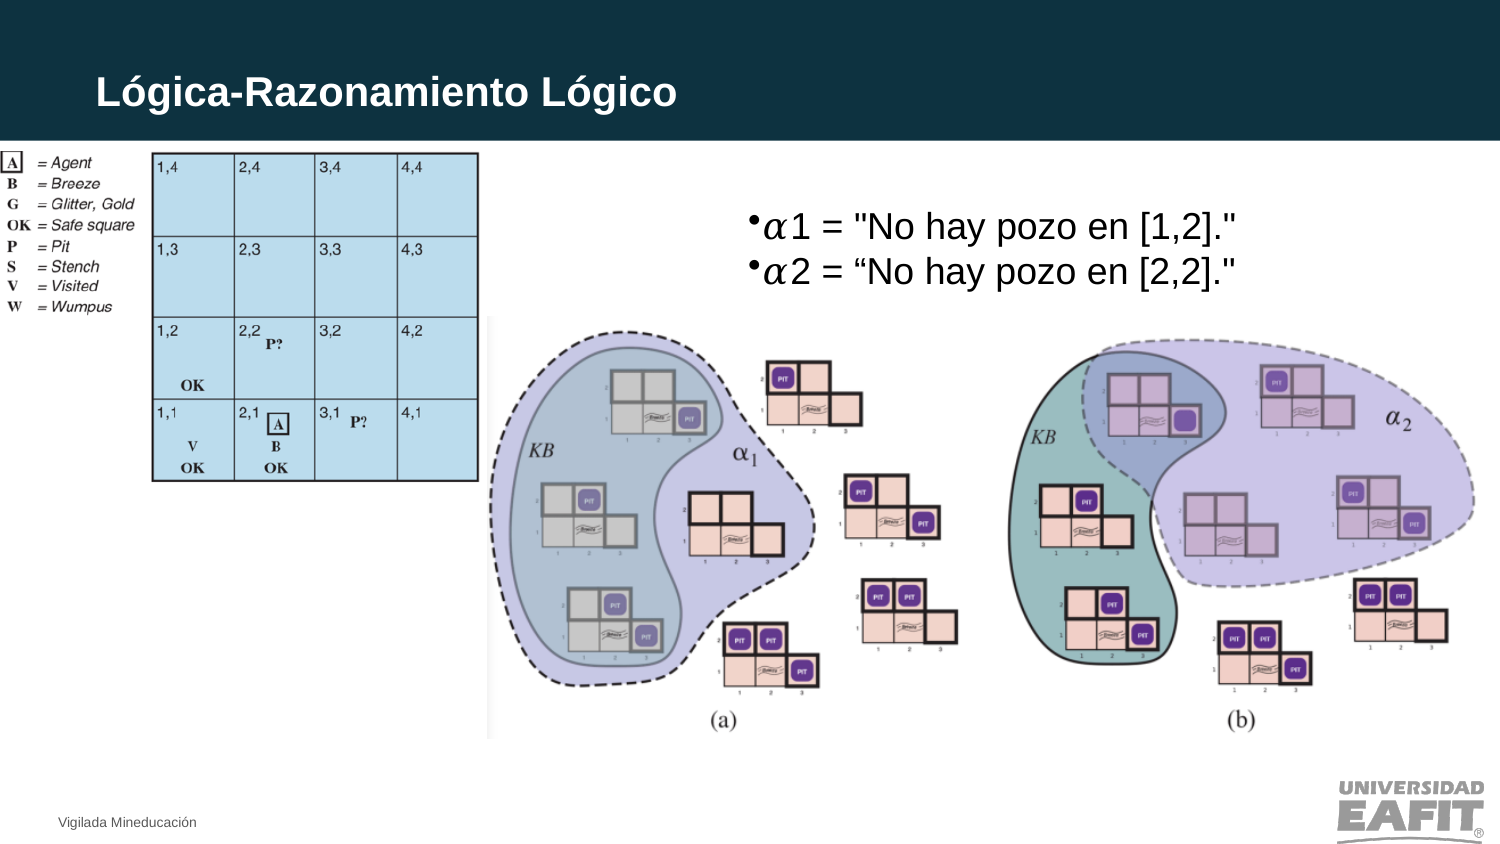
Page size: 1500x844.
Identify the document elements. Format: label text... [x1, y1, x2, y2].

text_box Lógica-Razonamiento Lógico [80, 56, 1230, 122]
picture [0, 150, 1484, 739]
text_box 𝛼1 = "No hay pozo en [1,2]." 𝛼2 = “No hay pozo en [2,2]." [733, 149, 1292, 300]
picture [1337, 781, 1484, 844]
